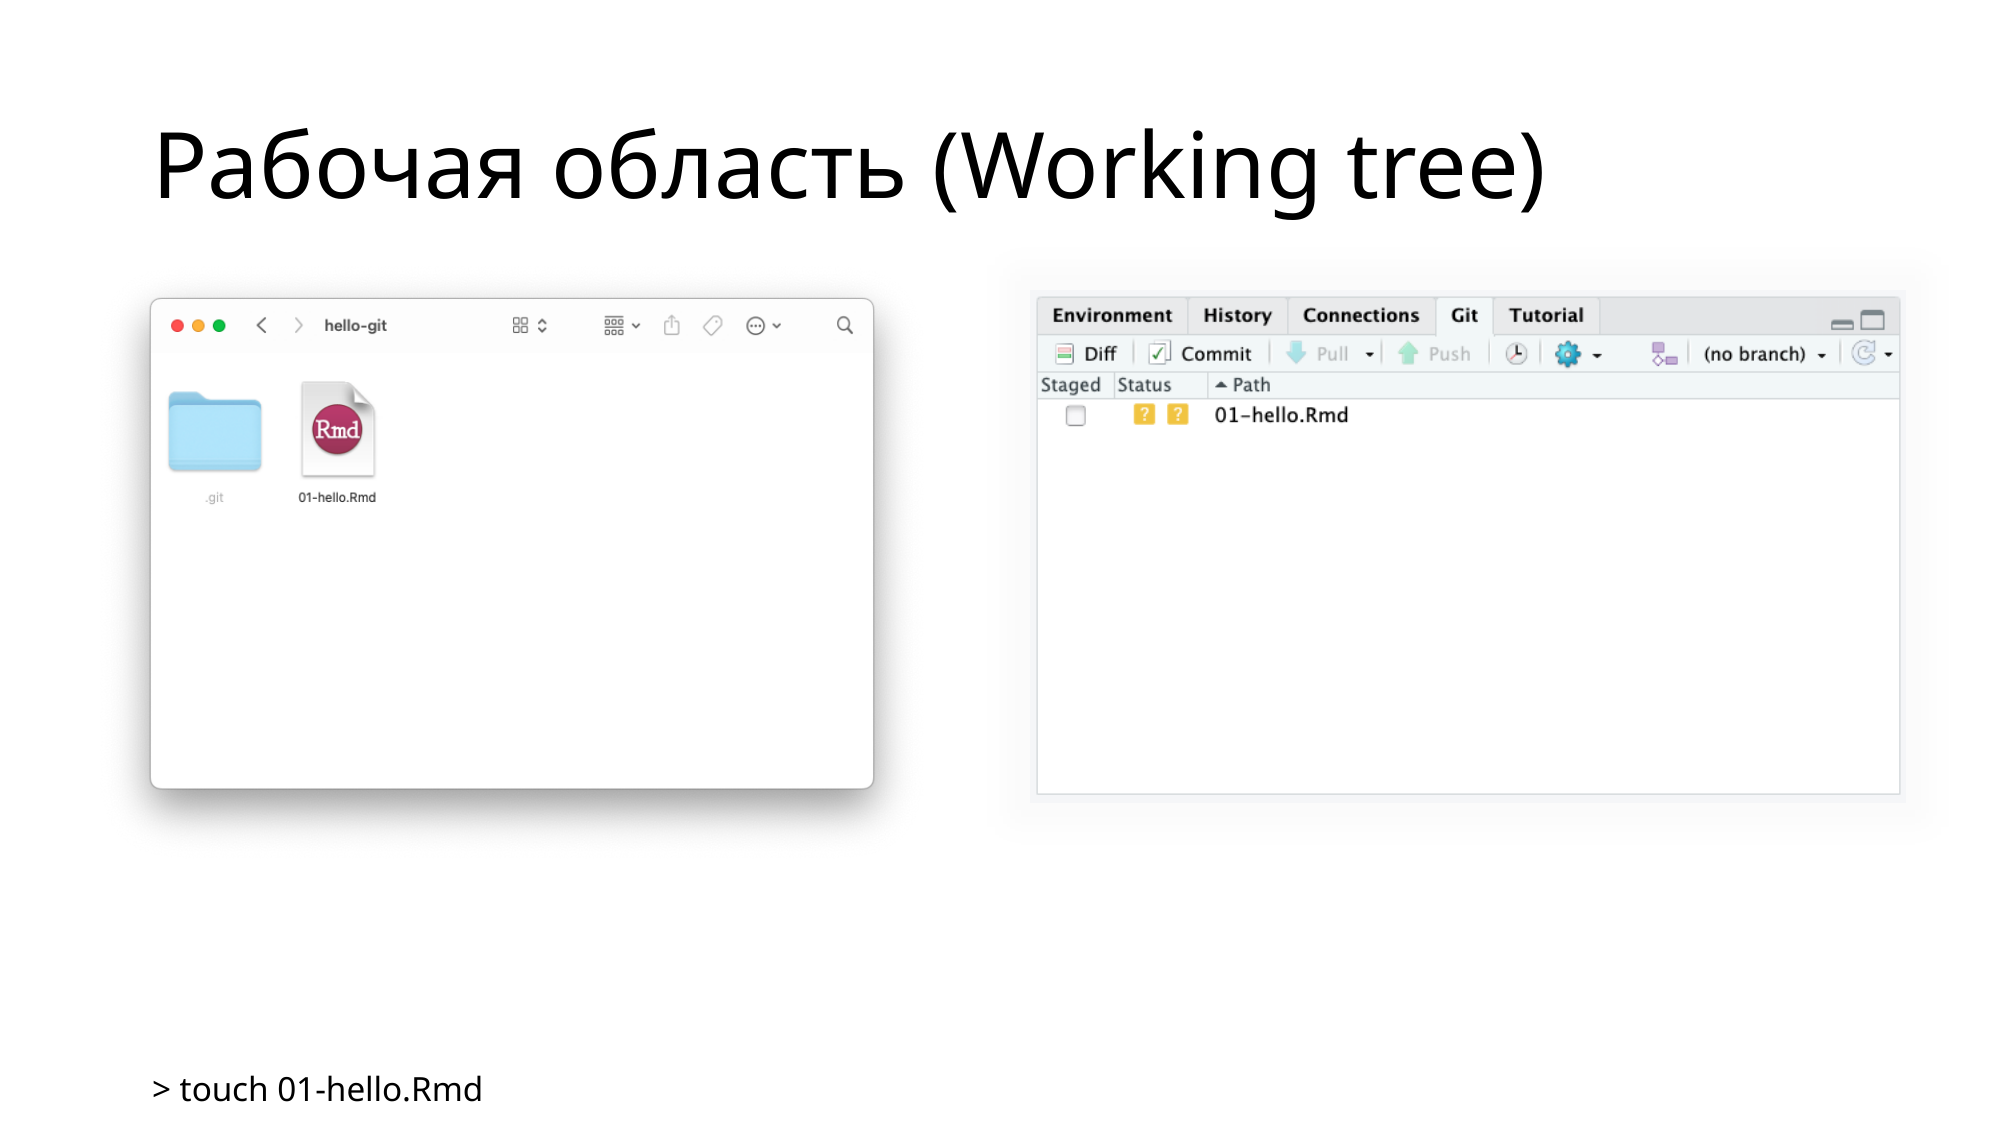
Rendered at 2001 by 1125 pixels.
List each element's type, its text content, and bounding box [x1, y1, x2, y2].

picture [1029, 290, 1906, 804]
title Рабочая область (Working tree) [137, 59, 1863, 278]
picture [91, 258, 933, 867]
text_box > touch 01-hello.Rmd [137, 1061, 1906, 1116]
